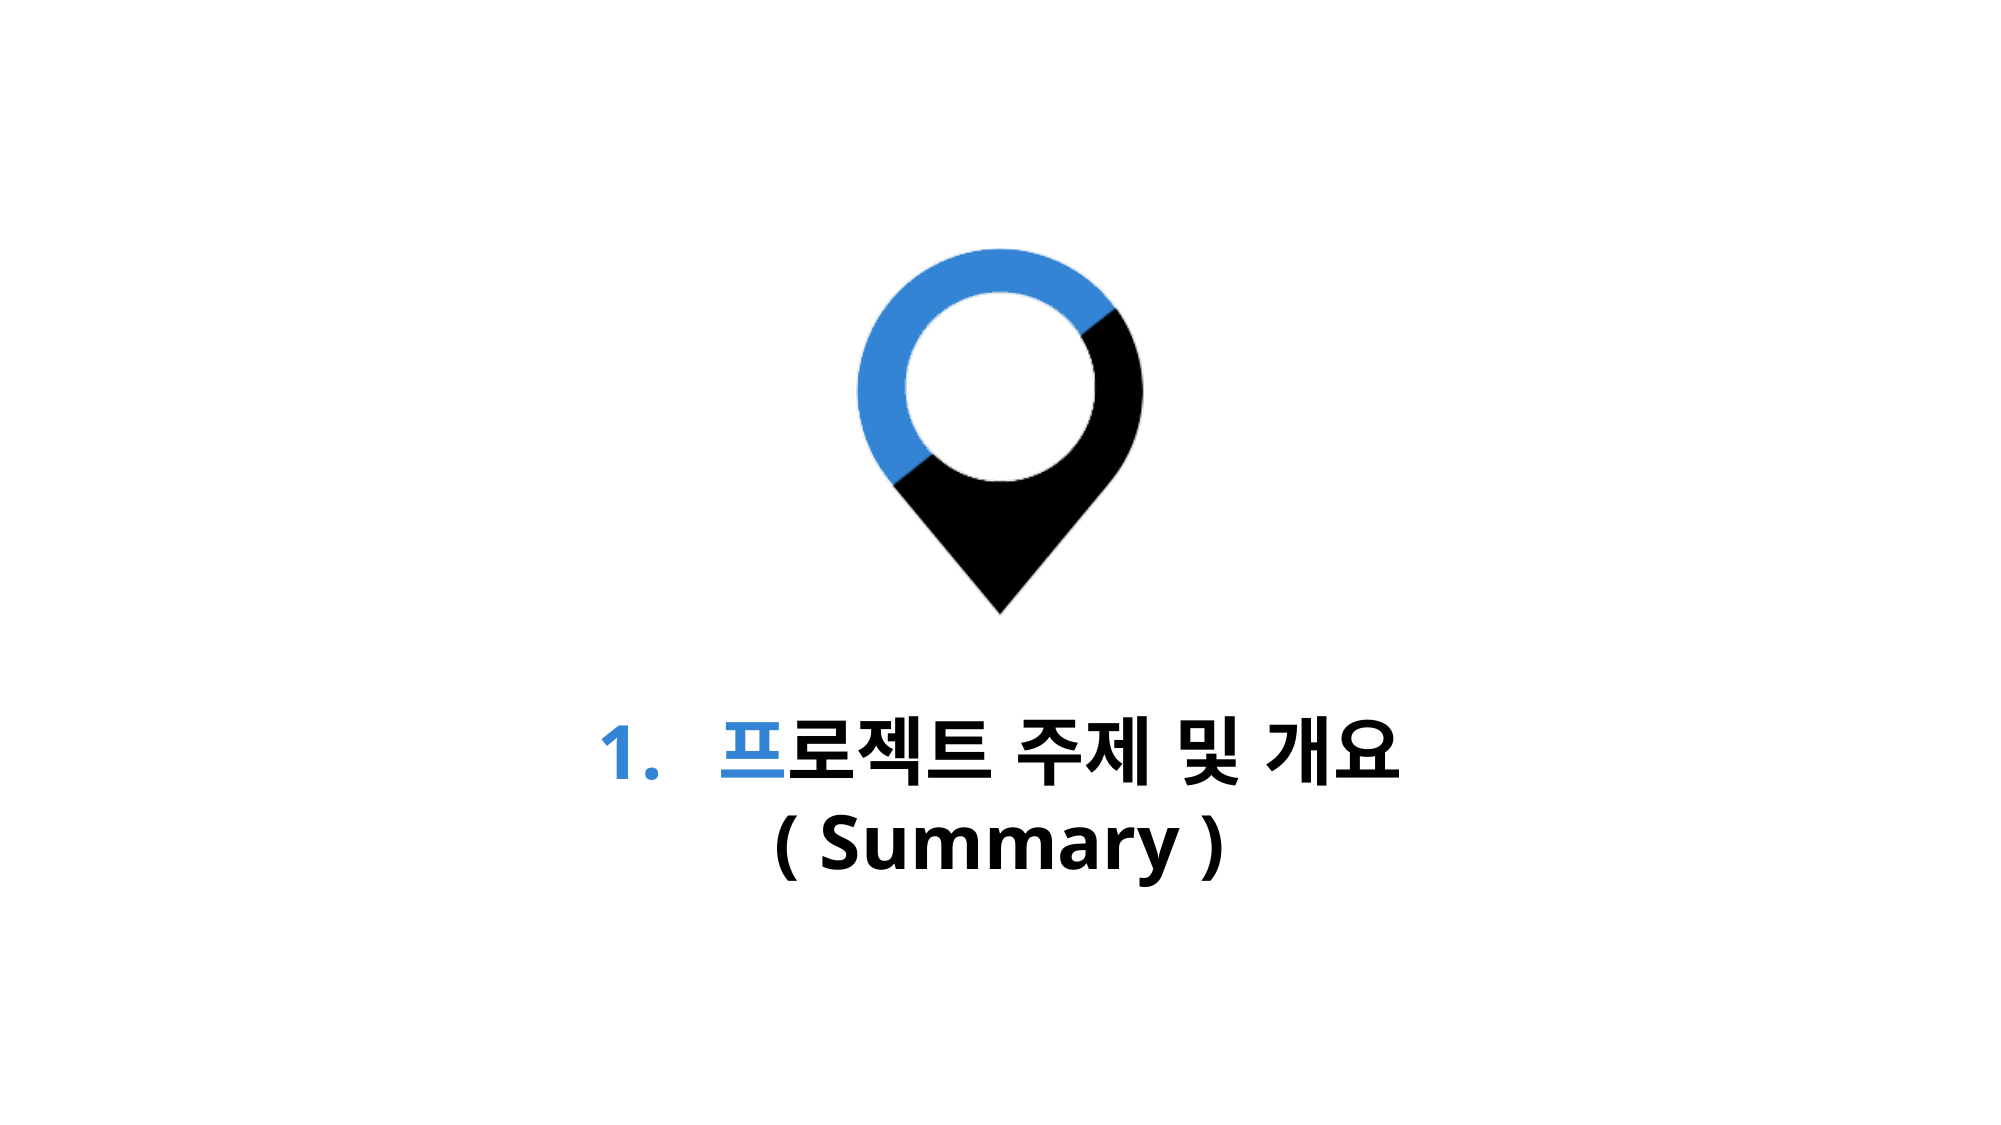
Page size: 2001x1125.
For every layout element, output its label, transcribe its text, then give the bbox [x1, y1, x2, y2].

picture [847, 248, 1153, 631]
text_box 프로젝트 주제 및 개요 ( Summary ) [469, 697, 1531, 893]
